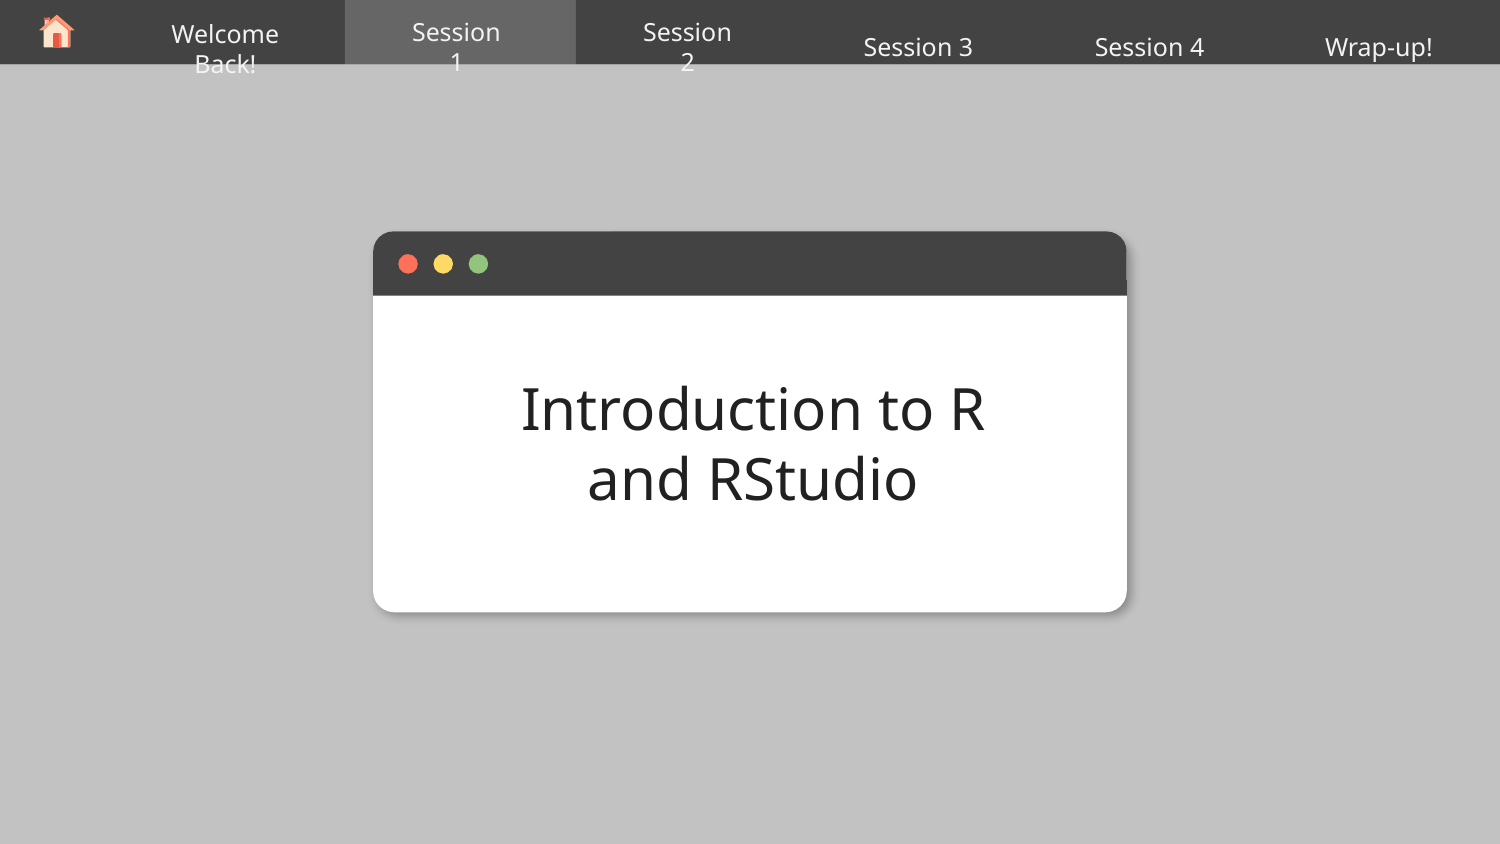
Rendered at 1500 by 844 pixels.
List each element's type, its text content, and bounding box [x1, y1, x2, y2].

text_box [0, 0, 113, 65]
text_box Wrap-up! [1288, 14, 1477, 48]
text_box Welcome Back! [132, 16, 326, 50]
text_box [1037, 0, 1268, 65]
text_box [1268, 0, 1500, 65]
text_box Session 3 [844, 14, 1001, 48]
text_box Session 1 [387, 15, 534, 48]
text_box [344, 0, 575, 65]
text_box [575, 0, 806, 65]
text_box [38, 14, 75, 48]
text_box [113, 0, 344, 65]
text_box Session 4 [1072, 14, 1235, 48]
text_box [806, 0, 1037, 65]
text_box Session 2 [618, 14, 765, 48]
title Introduction to R and RStudio [473, 372, 1038, 513]
